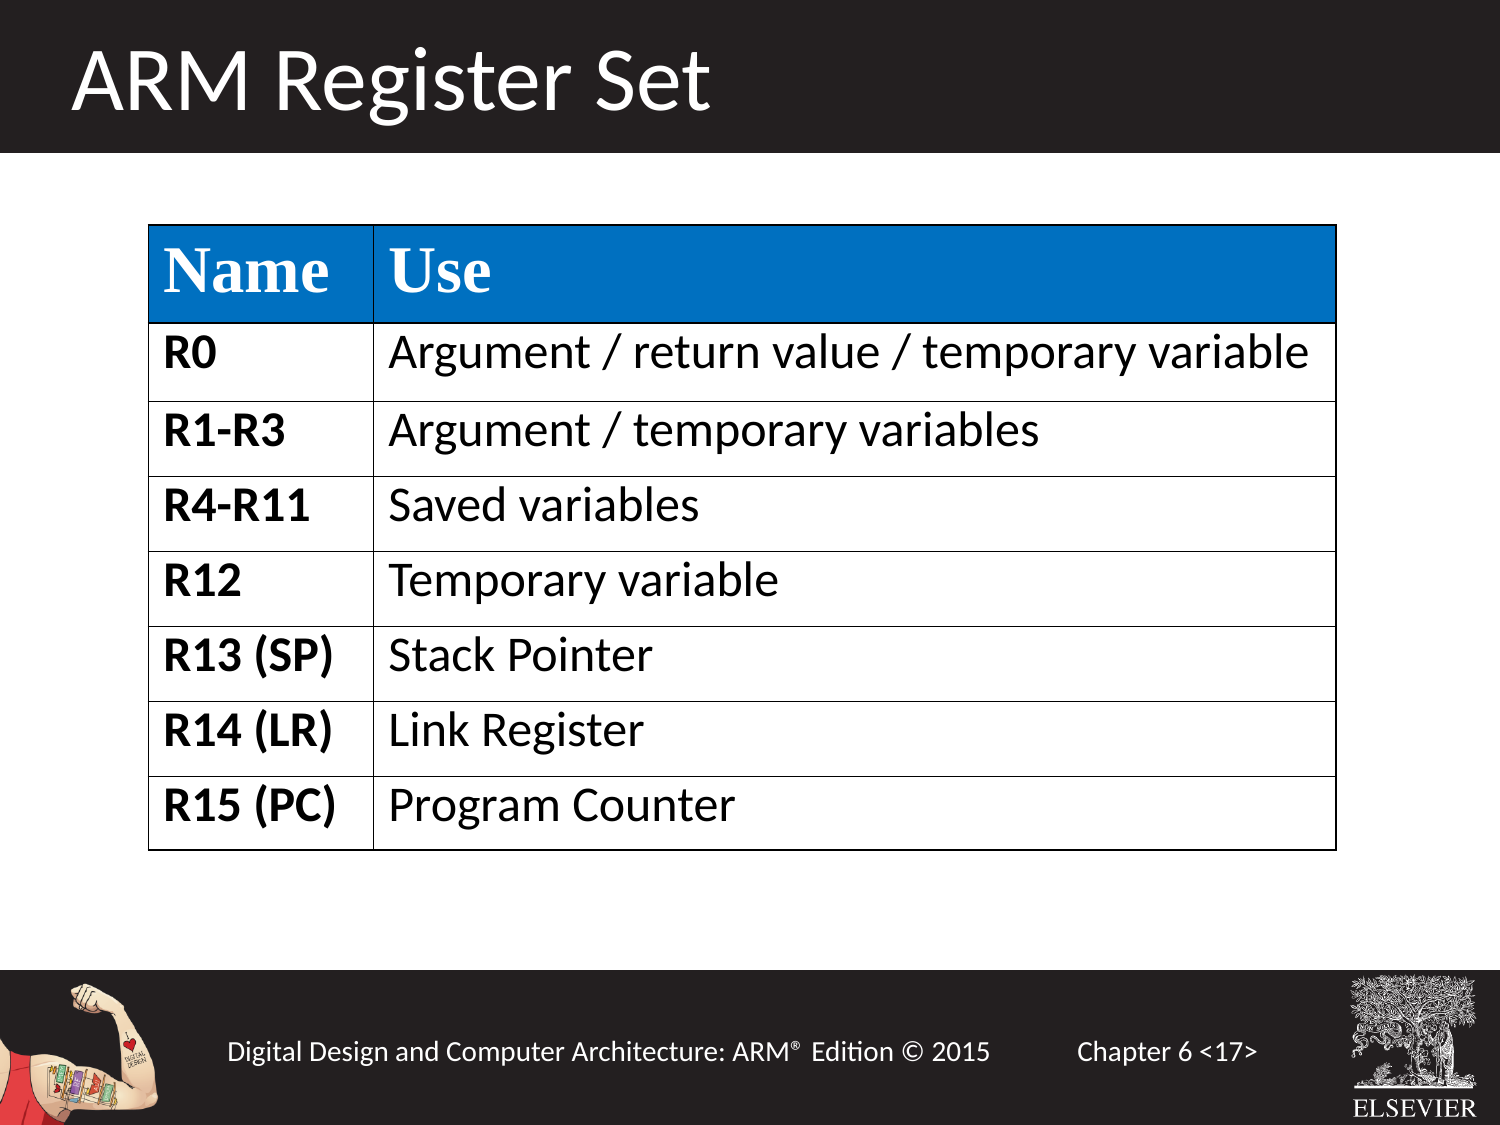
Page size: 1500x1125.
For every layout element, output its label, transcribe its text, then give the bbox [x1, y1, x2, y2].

picture [0, 979, 163, 1125]
table_cell Argument / return value / temporary variable [374, 324, 1335, 401]
table_header Name [149, 226, 373, 322]
table_header Use [374, 226, 1335, 322]
table_cell R13 (SP) [149, 627, 373, 701]
table_cell Link Register [374, 702, 1335, 776]
table_cell R15 (PC) [149, 777, 373, 849]
table_cell R12 [149, 552, 373, 626]
table_cell R4-R11 [149, 477, 373, 551]
table_cell Saved variables [374, 477, 1335, 551]
table_cell Temporary variable [374, 552, 1335, 626]
table_cell R14 (LR) [149, 702, 373, 776]
table_cell Stack Pointer [374, 627, 1335, 701]
table_cell Program Counter [374, 777, 1335, 849]
table_cell R0 [149, 324, 373, 401]
table_cell Argument / temporary variables [374, 402, 1335, 476]
text_box ARM Register Set [56, 11, 1357, 136]
picture [1350, 974, 1477, 1117]
table_cell R1-R3 [149, 402, 373, 476]
